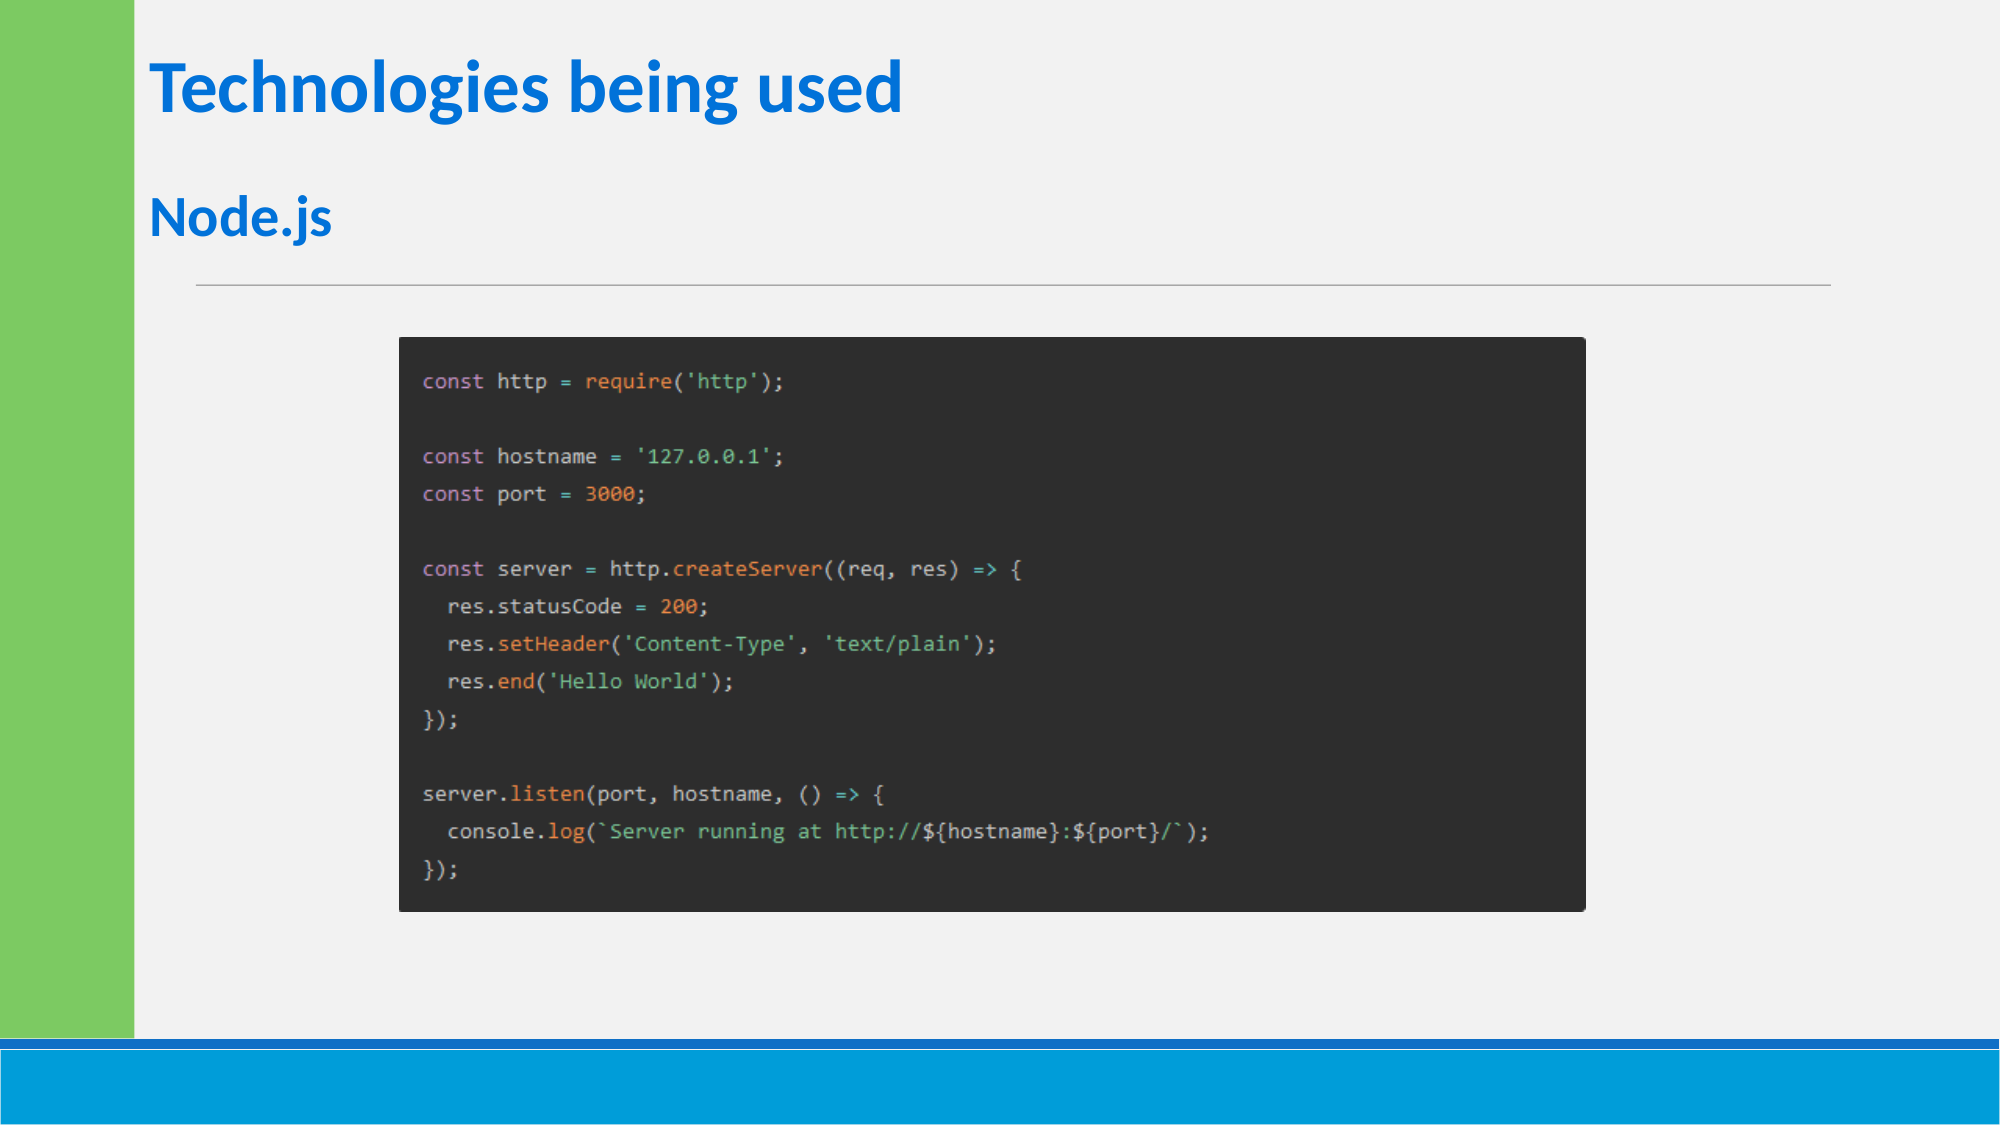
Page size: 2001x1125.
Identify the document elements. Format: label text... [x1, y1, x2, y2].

text_box Technologies being used [134, 30, 1951, 135]
text_box Node.js [134, 170, 1955, 256]
text_box [0, 0, 136, 1041]
picture [399, 337, 1586, 913]
